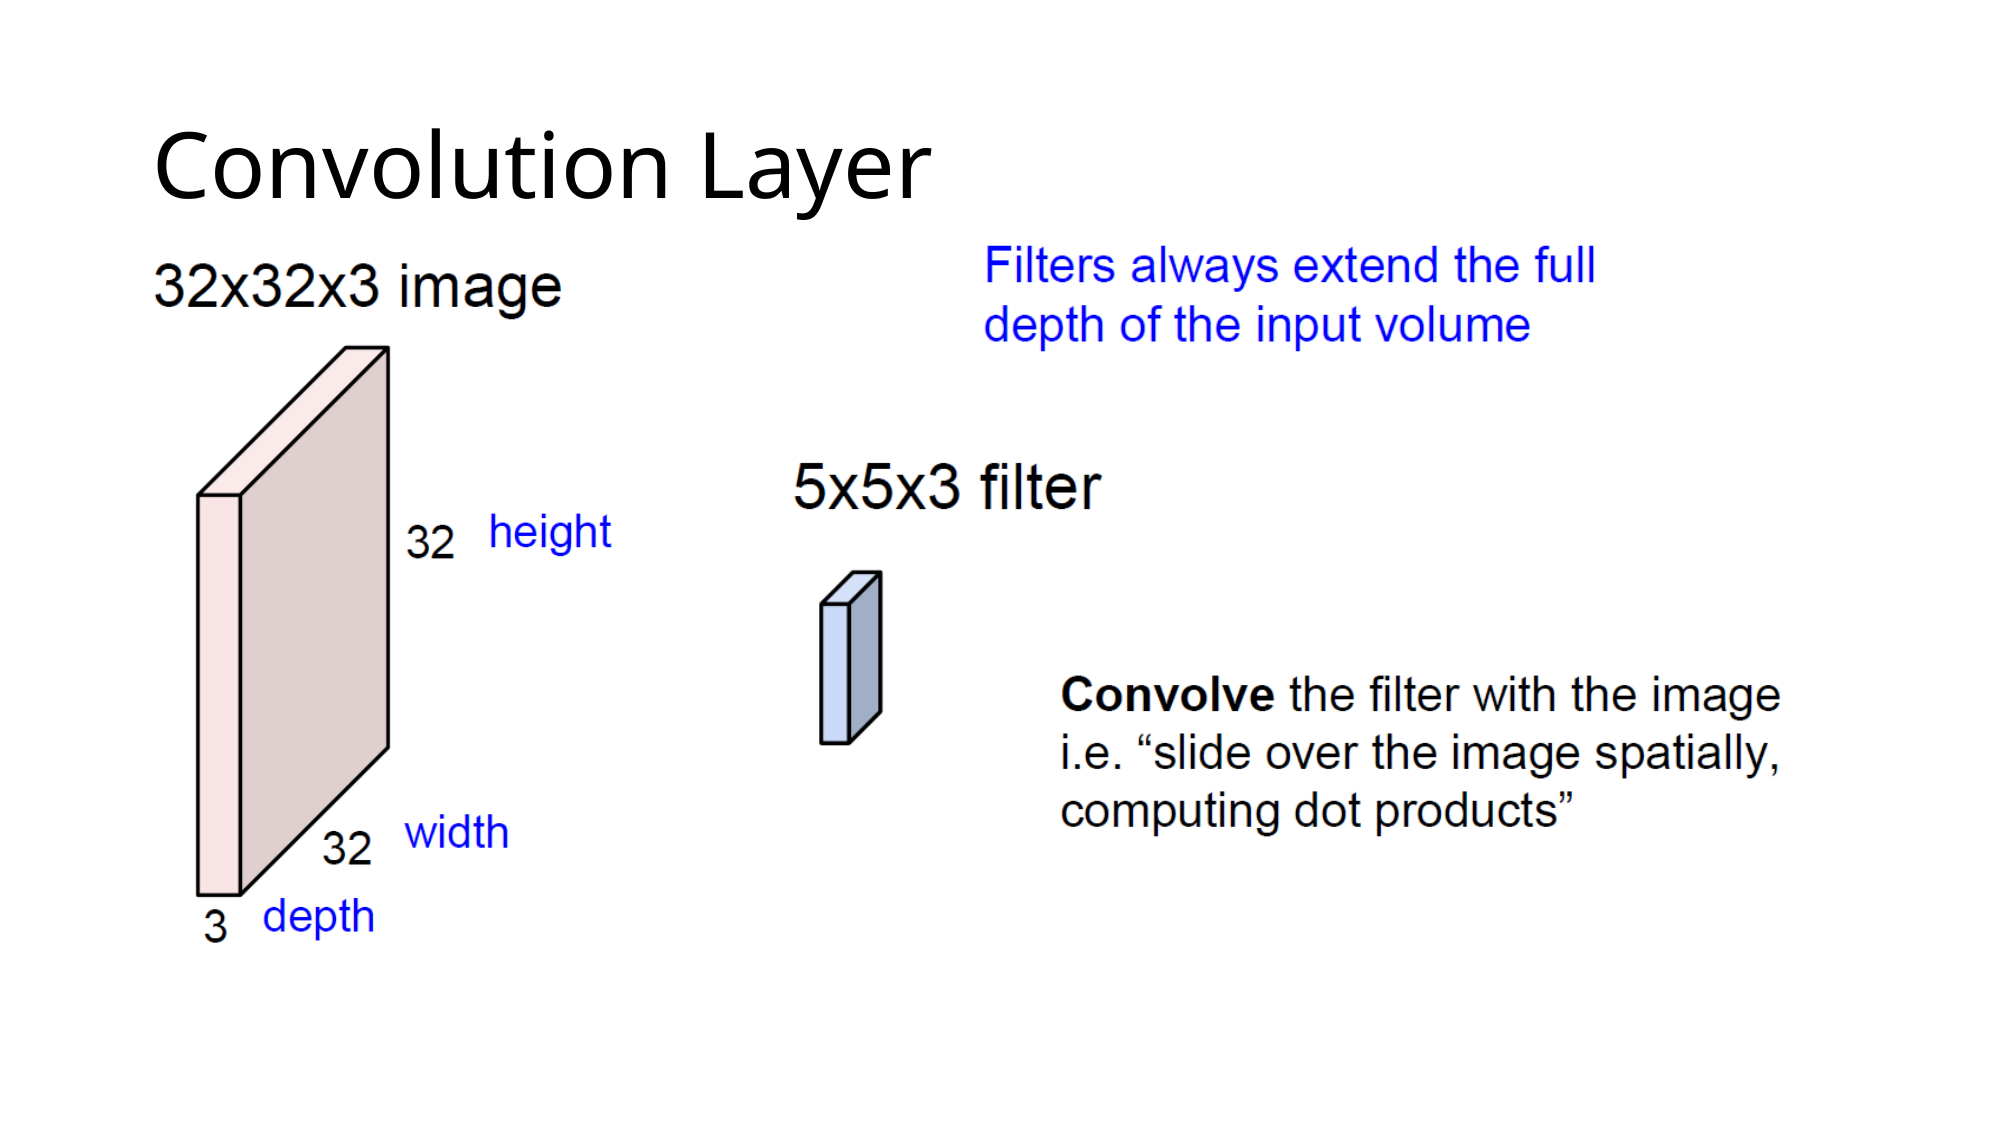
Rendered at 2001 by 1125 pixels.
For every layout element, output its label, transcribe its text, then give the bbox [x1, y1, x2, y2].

picture [969, 235, 1604, 361]
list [137, 250, 646, 964]
picture [784, 443, 1795, 847]
title Convolution Layer [137, 59, 1863, 278]
